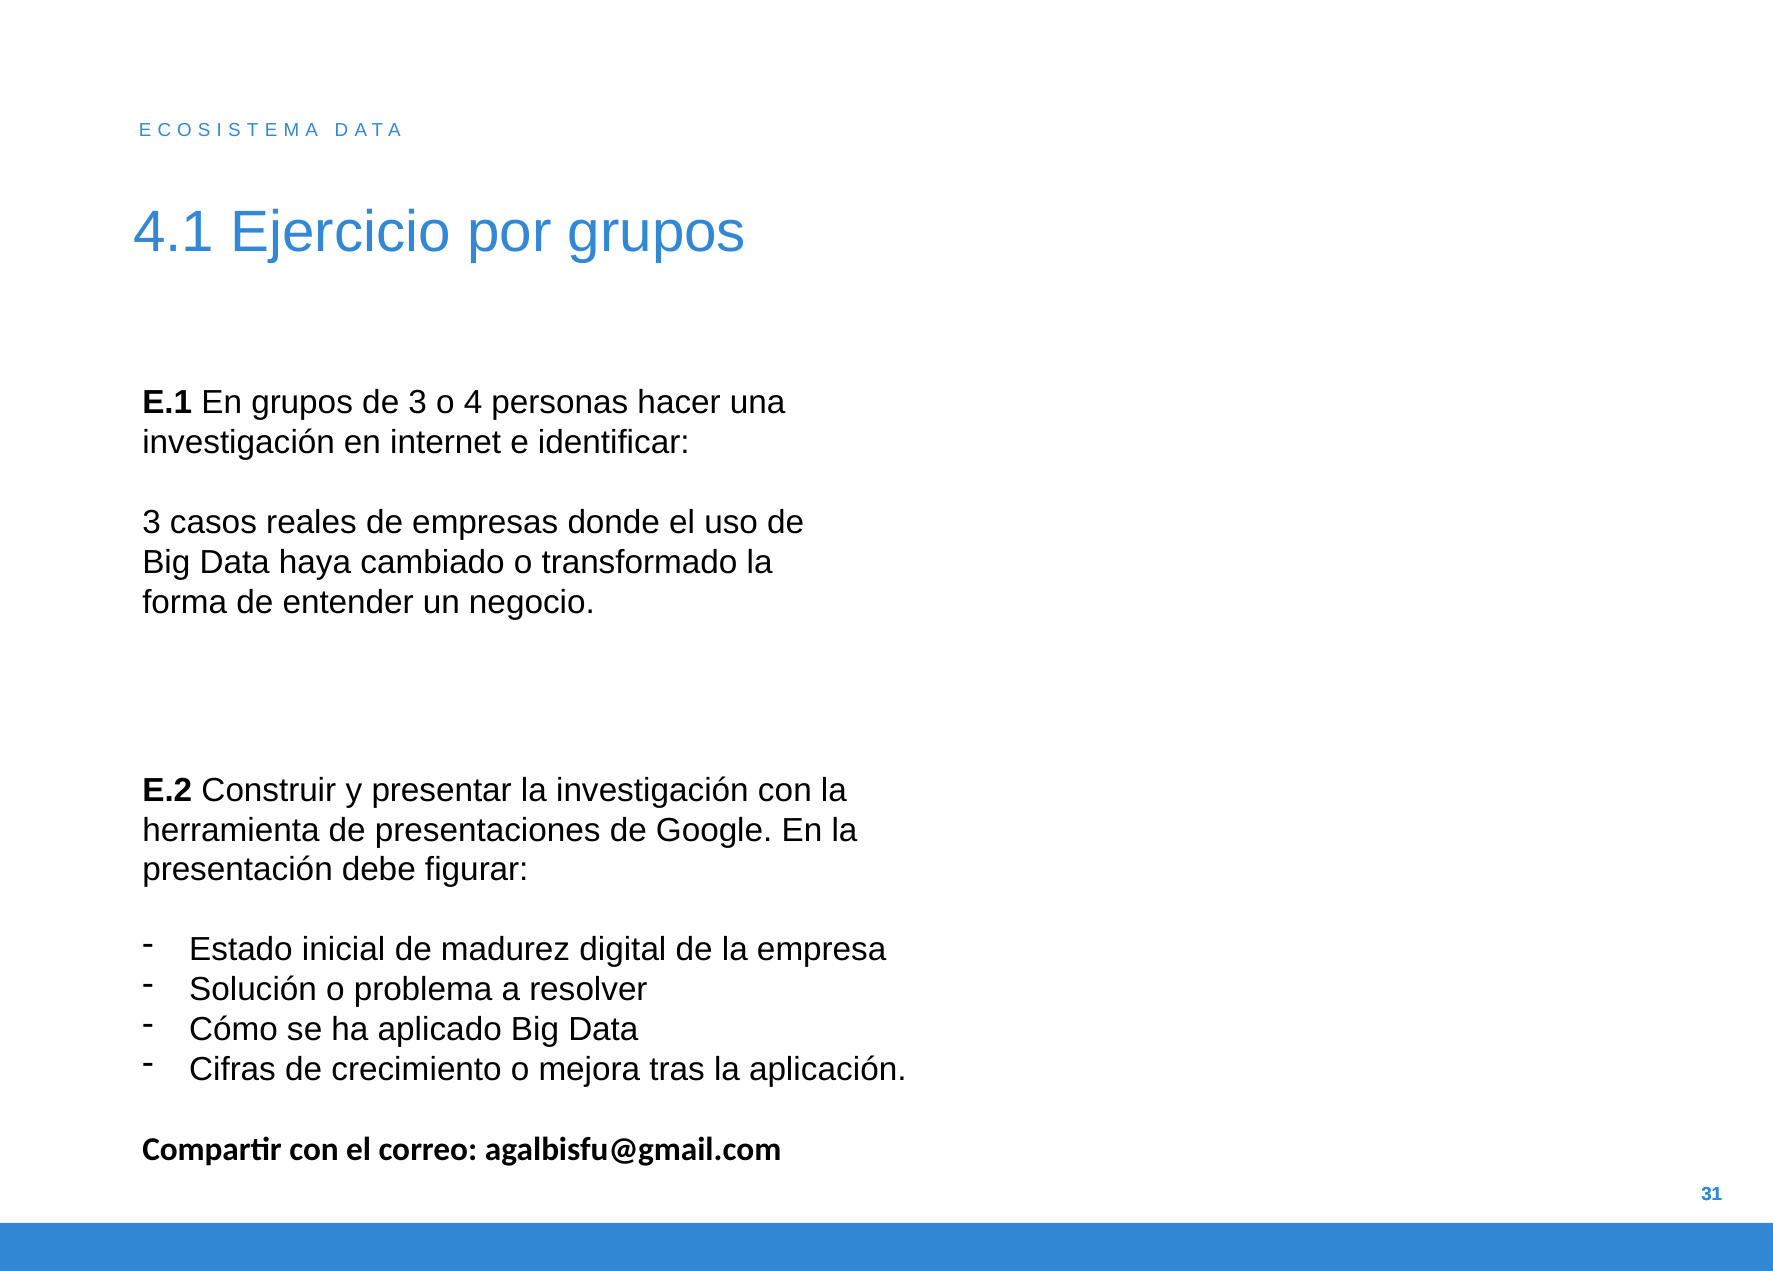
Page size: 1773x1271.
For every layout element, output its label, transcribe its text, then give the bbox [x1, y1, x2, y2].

text_box 31 [1686, 1162, 1756, 1223]
list ECOSISTEMA DATA [123, 109, 899, 156]
text_box E.1 En grupos de 3 o 4 personas hacer una investigación en internet e identificar: 3 casos reales de empresas donde el uso de Big Data haya cambiado o transformado la forma de entender un negocio. [127, 372, 824, 628]
text_box E.2 Construir y presentar la investigación con la herramienta de presentaciones de Google. En la presentación debe figurar: Estado inicial de madurez digital de la empresa Solución o problema a resolver Cómo se ha aplicado Big Data Cifras de crecimiento o mejora tras la aplicación. Compartir con el correo: agalbisfu@gmail.com [127, 760, 1014, 1215]
title 4.1 Ejercicio por grupos [118, 185, 1099, 257]
